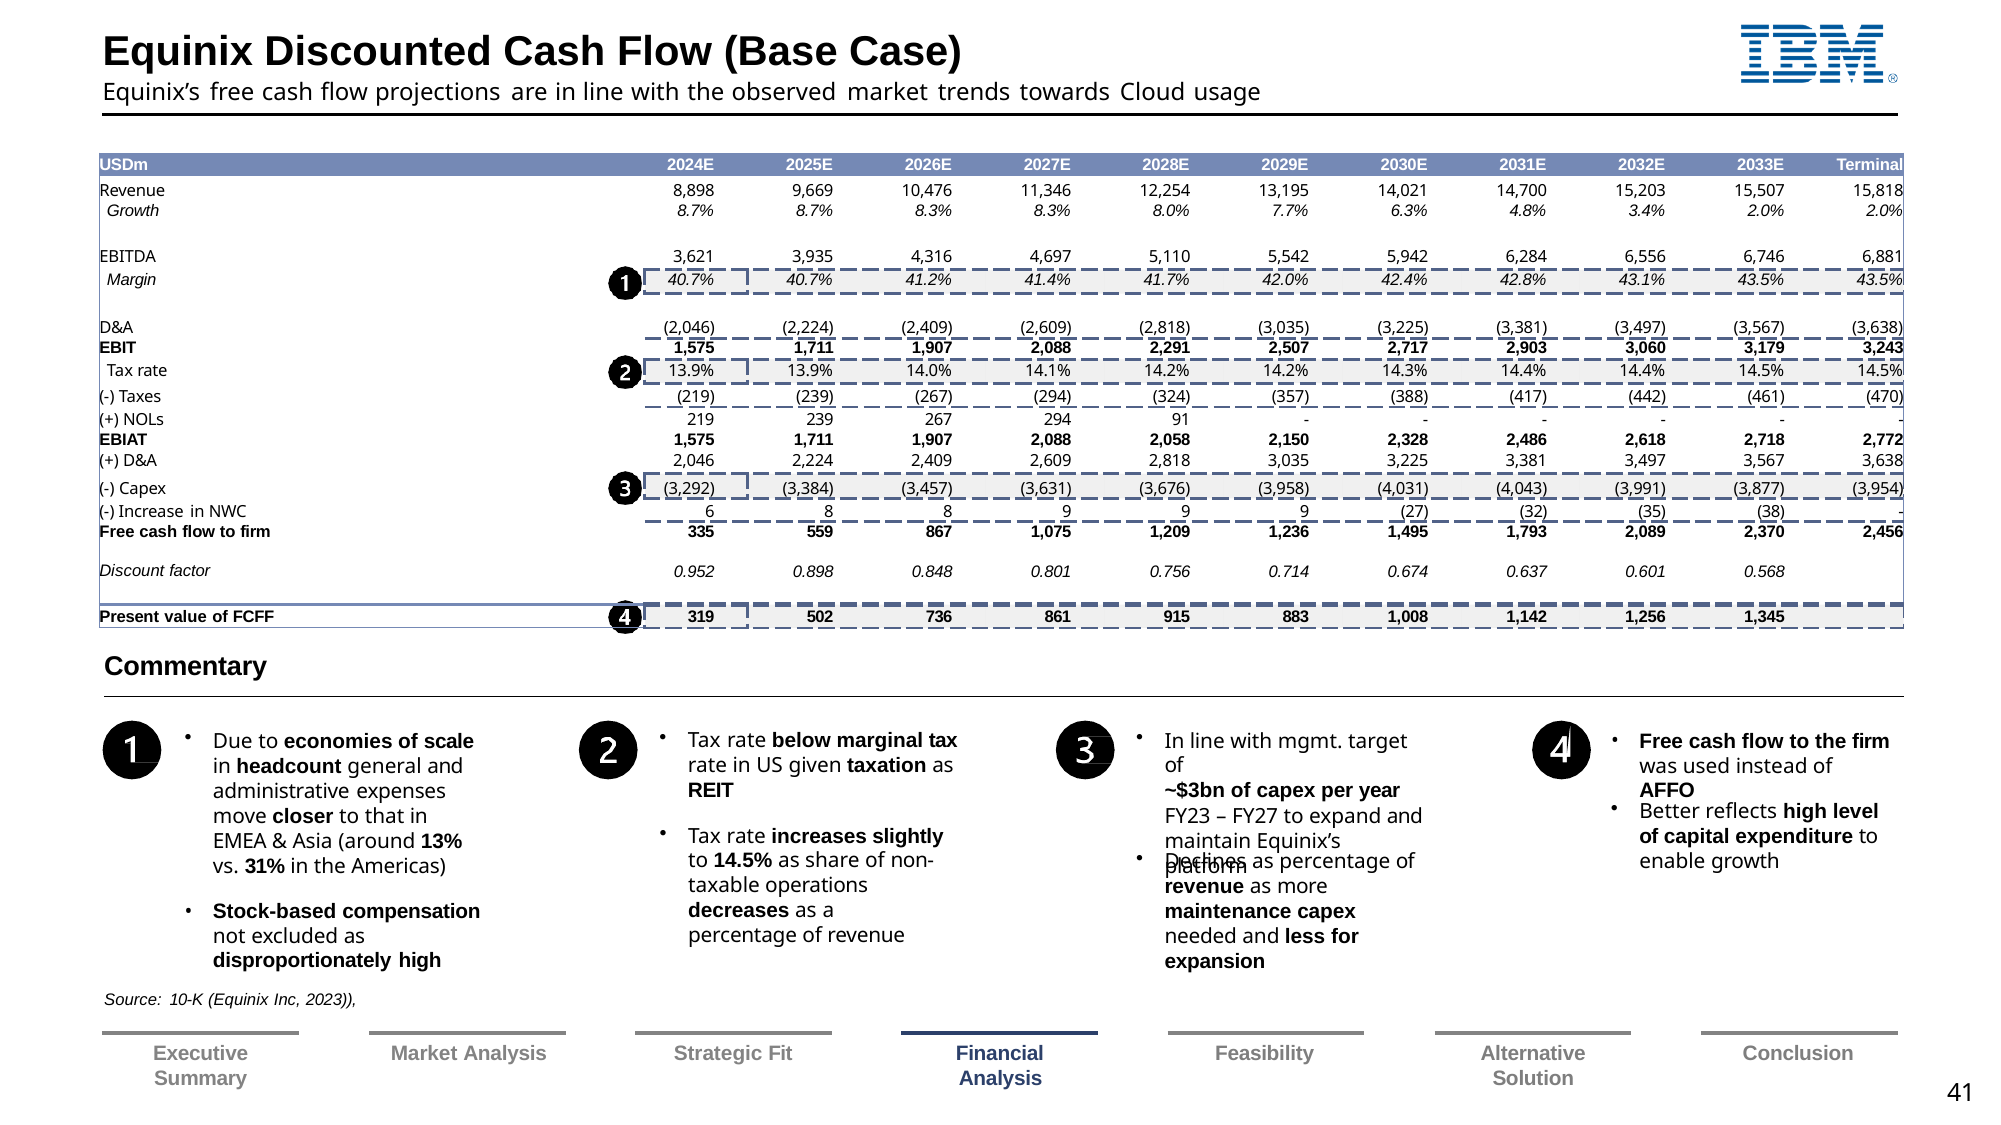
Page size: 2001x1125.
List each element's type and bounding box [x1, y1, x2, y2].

text_box [182, 725, 483, 878]
text_box [102, 646, 273, 682]
text_box [657, 821, 947, 947]
text_box [1055, 720, 1115, 780]
text_box [1532, 720, 1591, 780]
table_cell [102, 1068, 1898, 1092]
picture [608, 266, 642, 300]
picture [608, 355, 642, 389]
text_box [102, 896, 488, 1009]
table_cell [100, 176, 1904, 628]
picture [608, 471, 642, 505]
text_box [657, 725, 959, 803]
text_box [1133, 725, 1434, 973]
table_header [102, 1033, 1898, 1068]
table_cell [100, 606, 608, 627]
text_box [578, 720, 638, 780]
table_header [100, 153, 1903, 176]
text_box [1945, 1075, 1977, 1107]
title [100, 18, 1717, 153]
text_box [1608, 725, 1897, 873]
picture [608, 600, 642, 634]
text_box [102, 720, 162, 780]
picture [1740, 24, 1898, 83]
